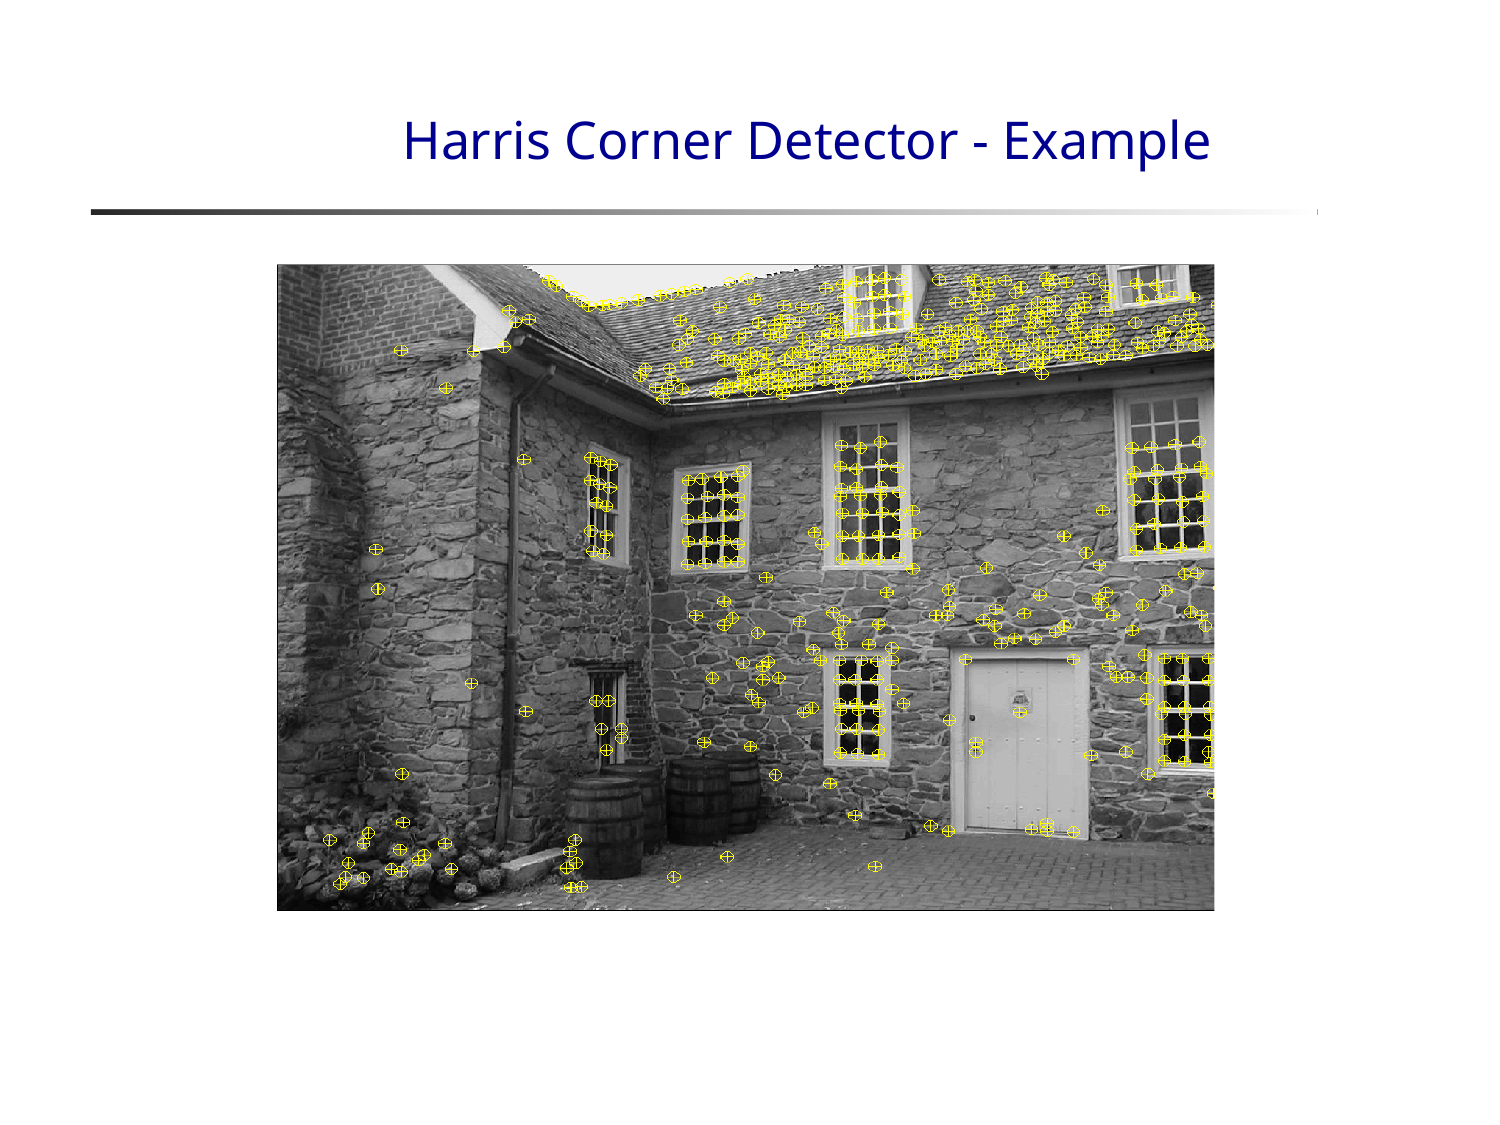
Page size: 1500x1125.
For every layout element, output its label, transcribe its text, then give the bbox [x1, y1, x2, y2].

text_box [271, 257, 1215, 944]
picture [1277, 209, 1318, 215]
picture [90, 209, 209, 215]
title Harris Corner Detector - Example [209, 99, 1277, 296]
